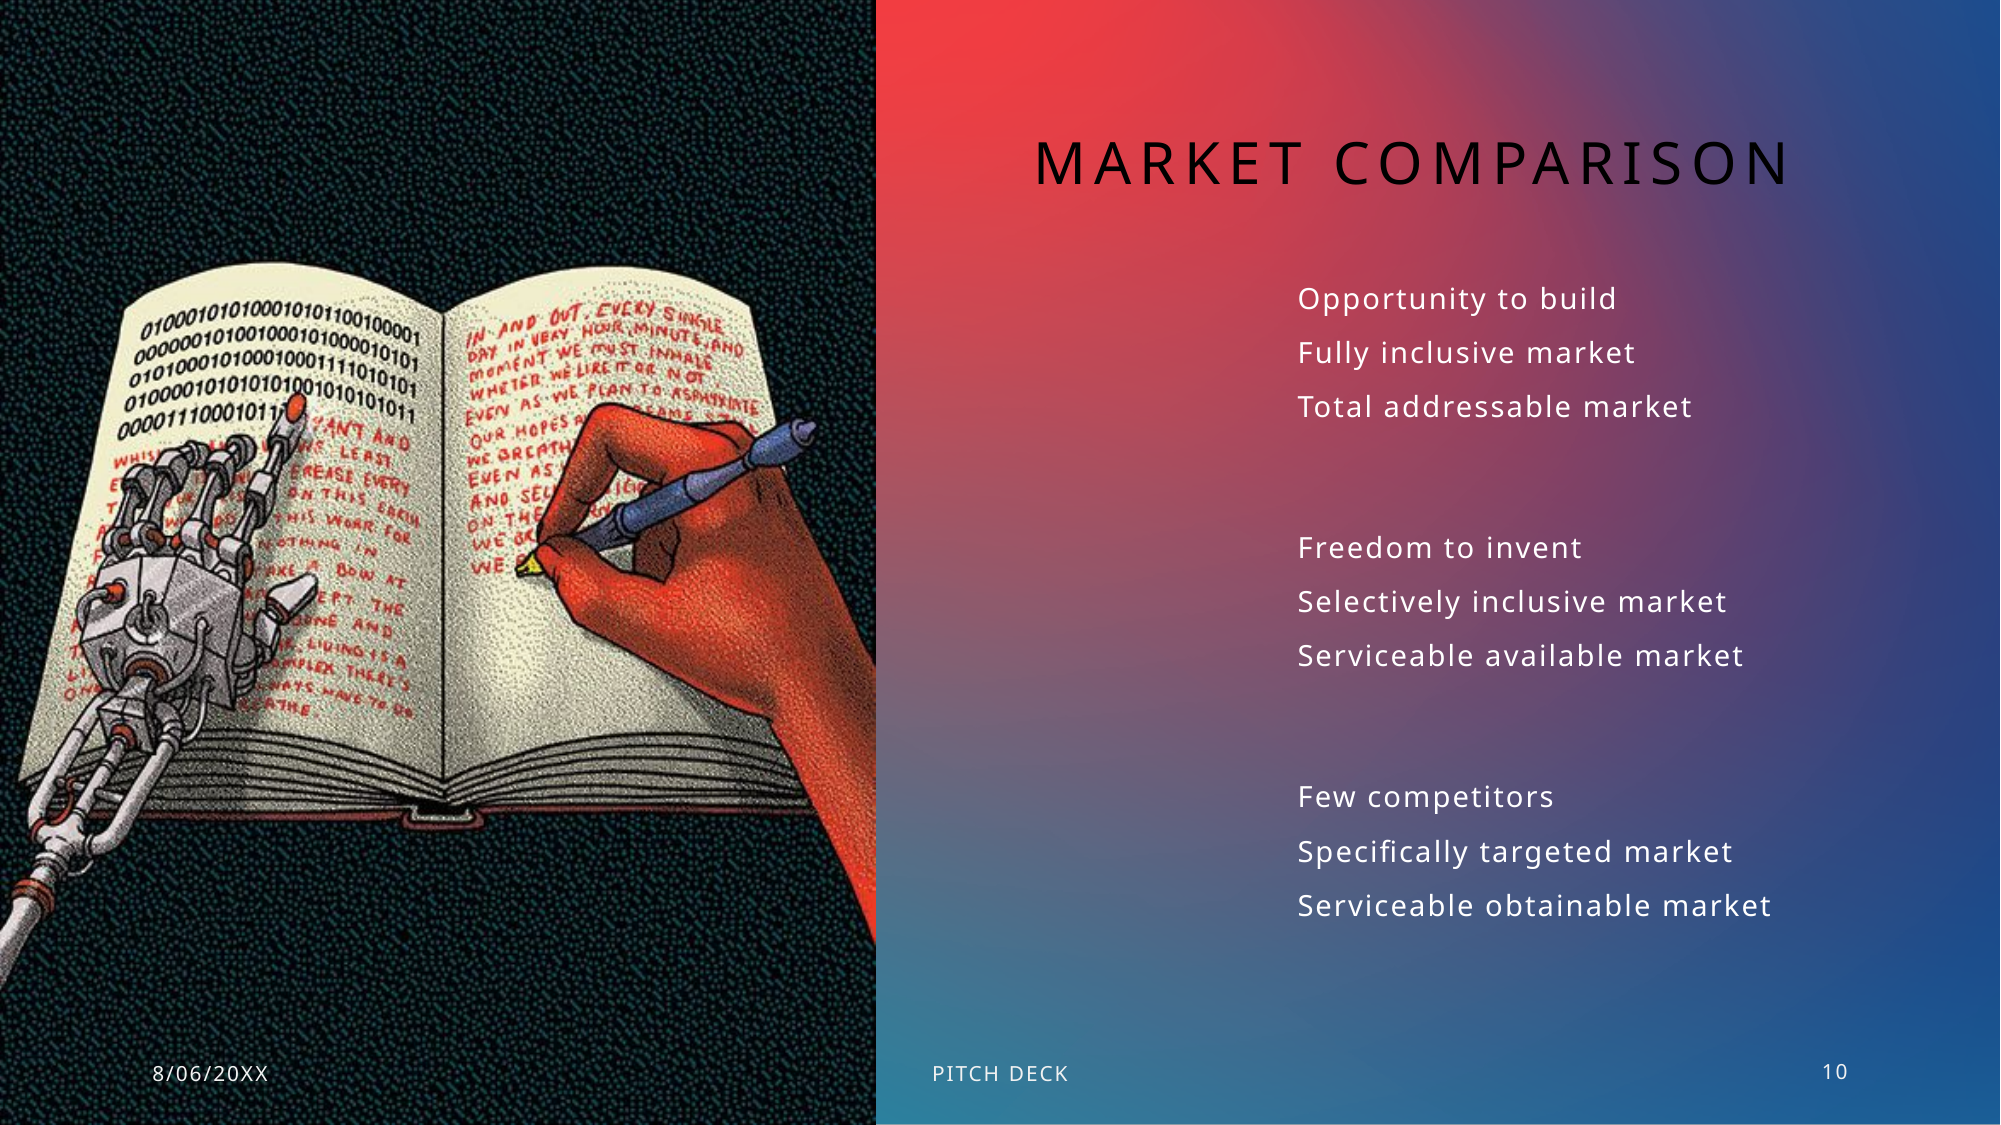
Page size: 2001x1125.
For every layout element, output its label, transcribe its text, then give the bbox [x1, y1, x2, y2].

list Opportunity to build​ Fully inclusive market​ Total addressable market​ [1282, 264, 1835, 457]
title Market Comparison [1018, 122, 1869, 199]
footer PITCH DECK [875, 1042, 1338, 1103]
list Few competitors​ Specifically targeted market​ Serviceable obtainable market​ ​ [1282, 762, 1835, 955]
picture [0, 0, 2000, 1125]
slide_number 10 [1412, 1042, 1863, 1103]
list Freedom to invent​ Selectively inclusive market​ Serviceable available market​ ​ [1282, 513, 1835, 706]
